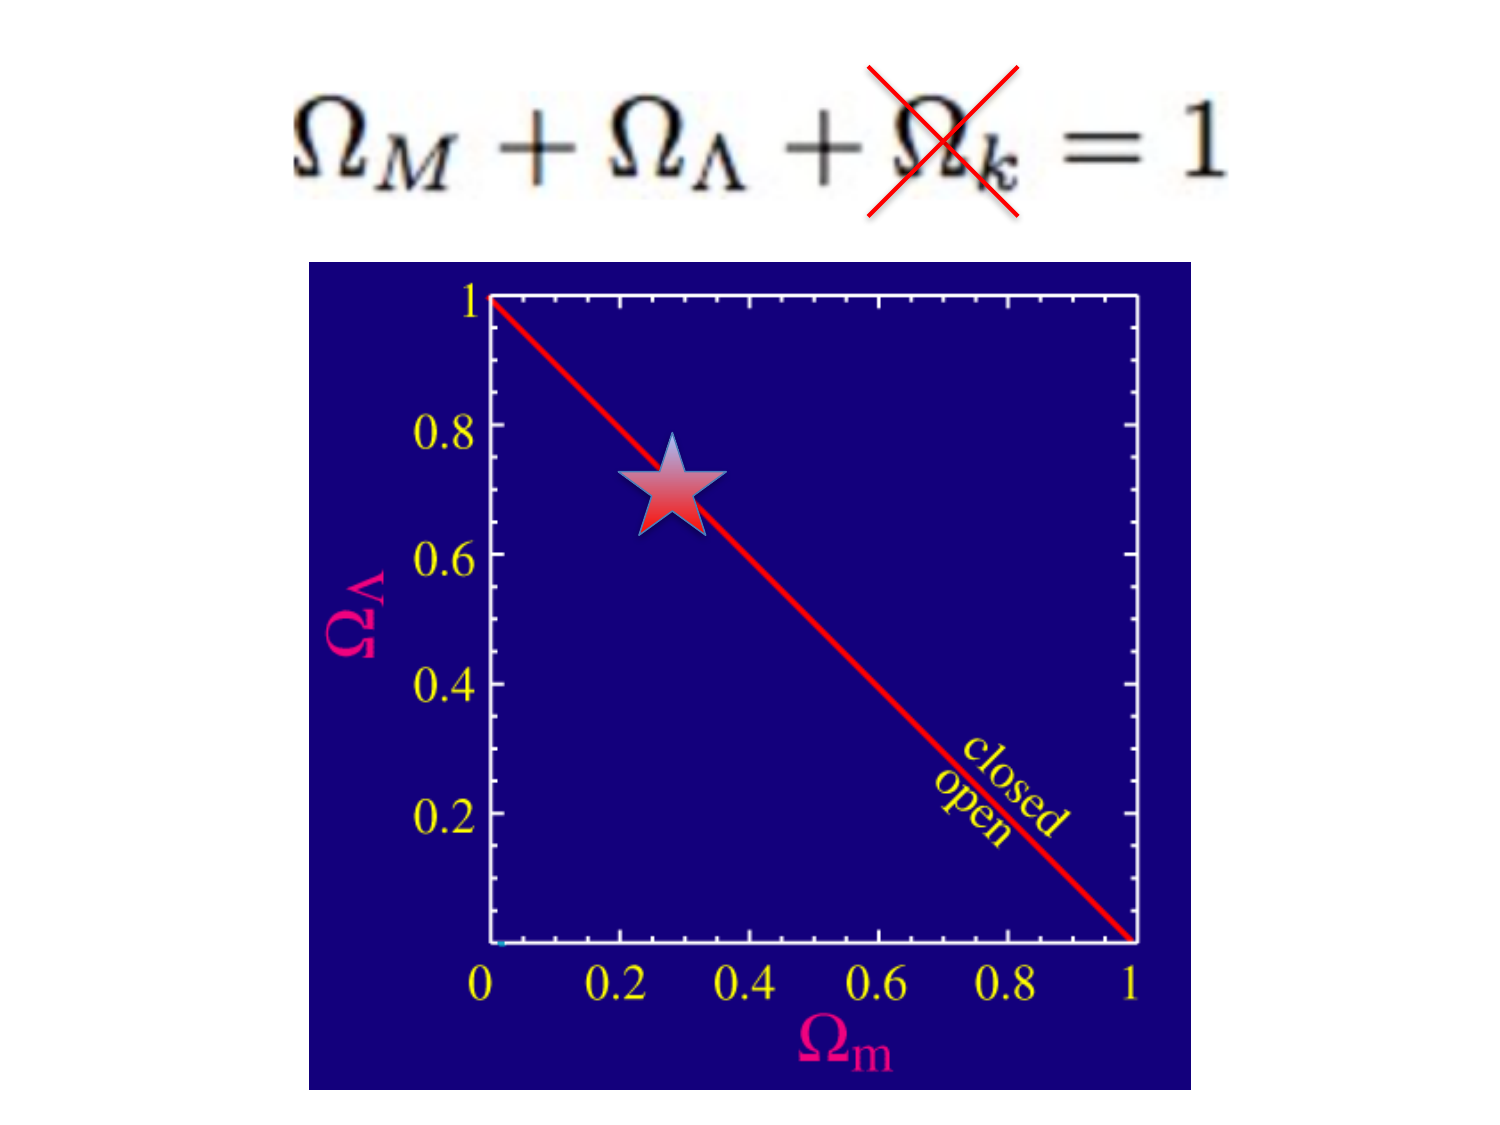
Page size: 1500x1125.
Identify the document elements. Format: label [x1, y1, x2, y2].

picture [243, 44, 1257, 233]
picture [308, 262, 1192, 1090]
text_box [867, 66, 1019, 217]
